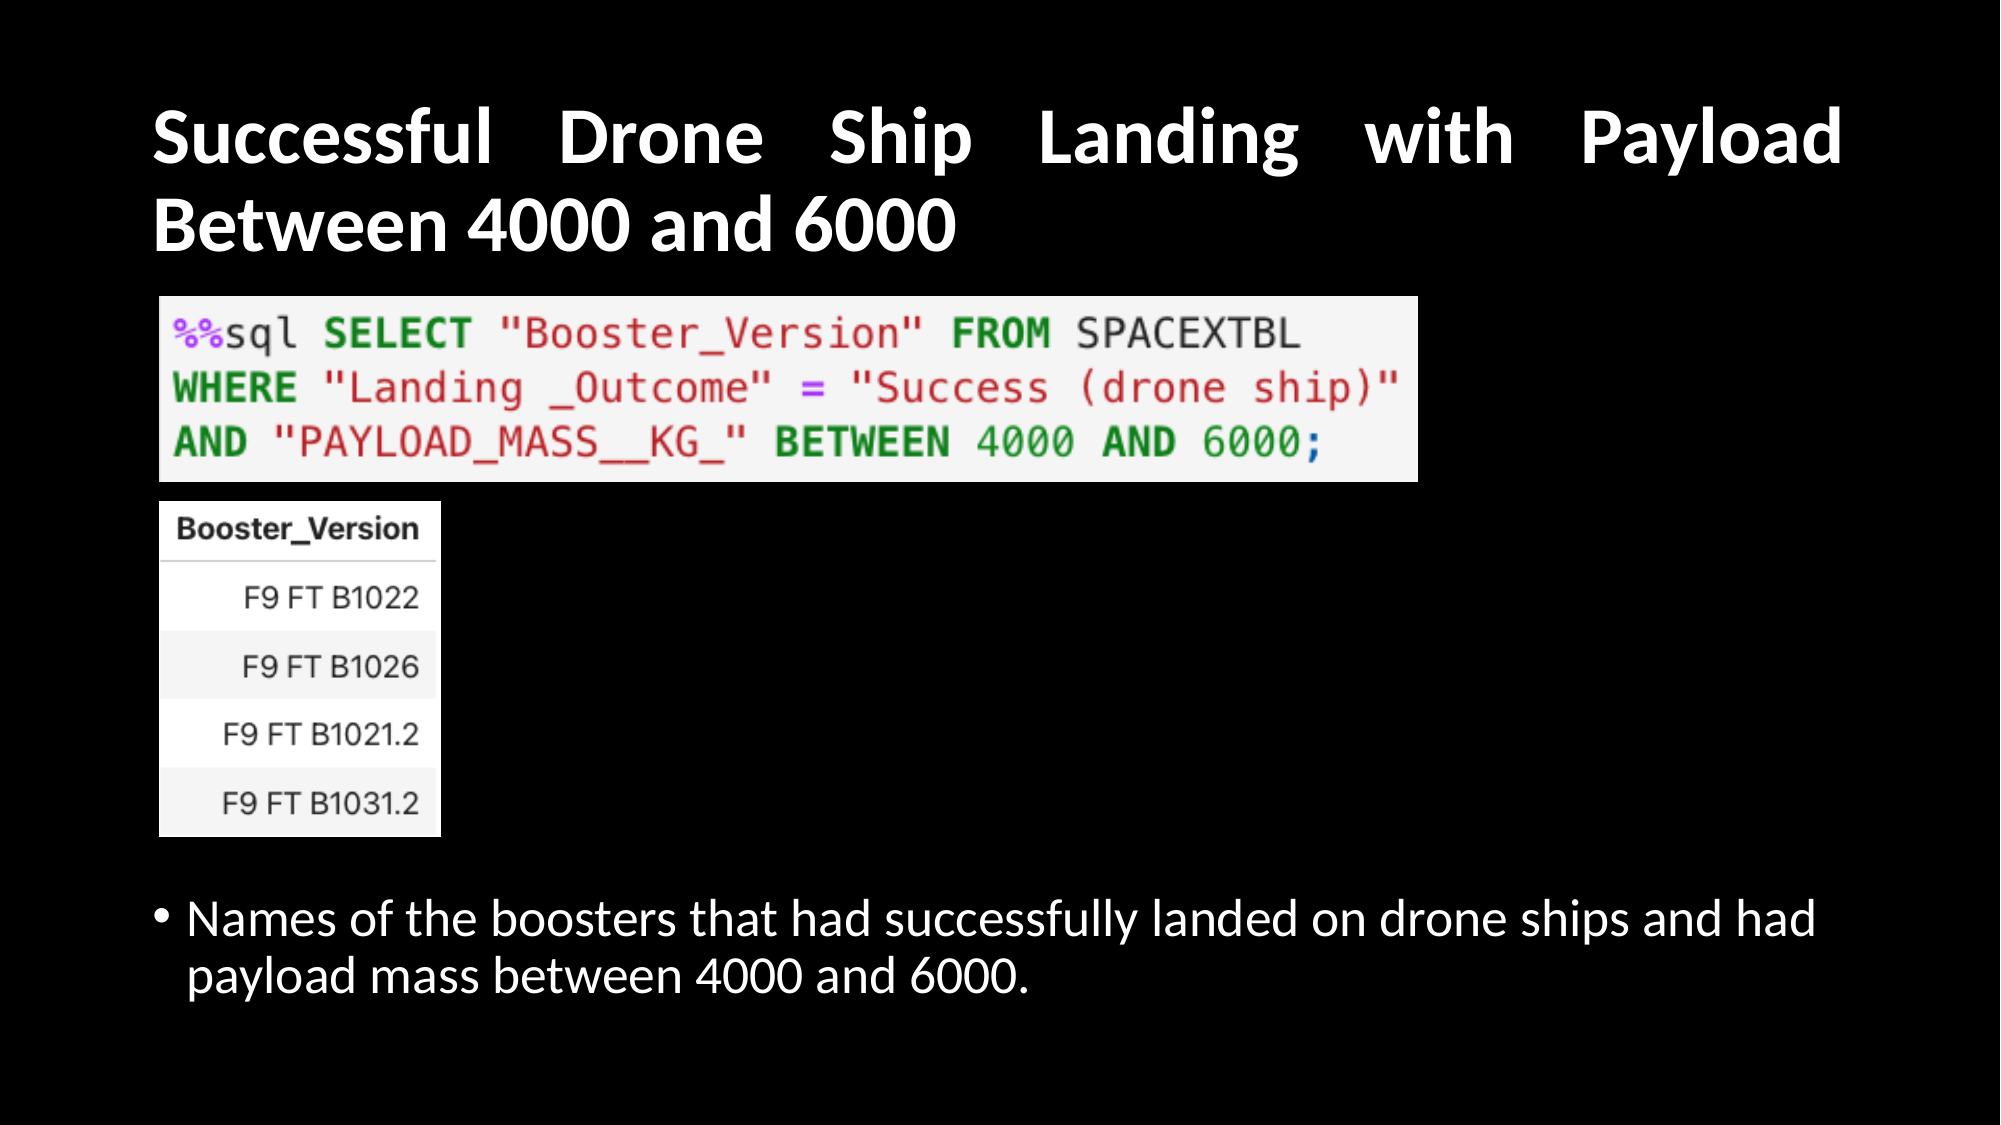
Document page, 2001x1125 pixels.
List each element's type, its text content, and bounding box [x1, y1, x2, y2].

list Names of the boosters that had successfully landed on drone ships and had payload mass between 4000 and 6000. [137, 260, 1863, 1014]
picture [159, 501, 441, 837]
picture [159, 296, 1418, 482]
title Successful Drone Ship Landing with Payload Between 4000 and 6000 [137, 86, 1863, 260]
